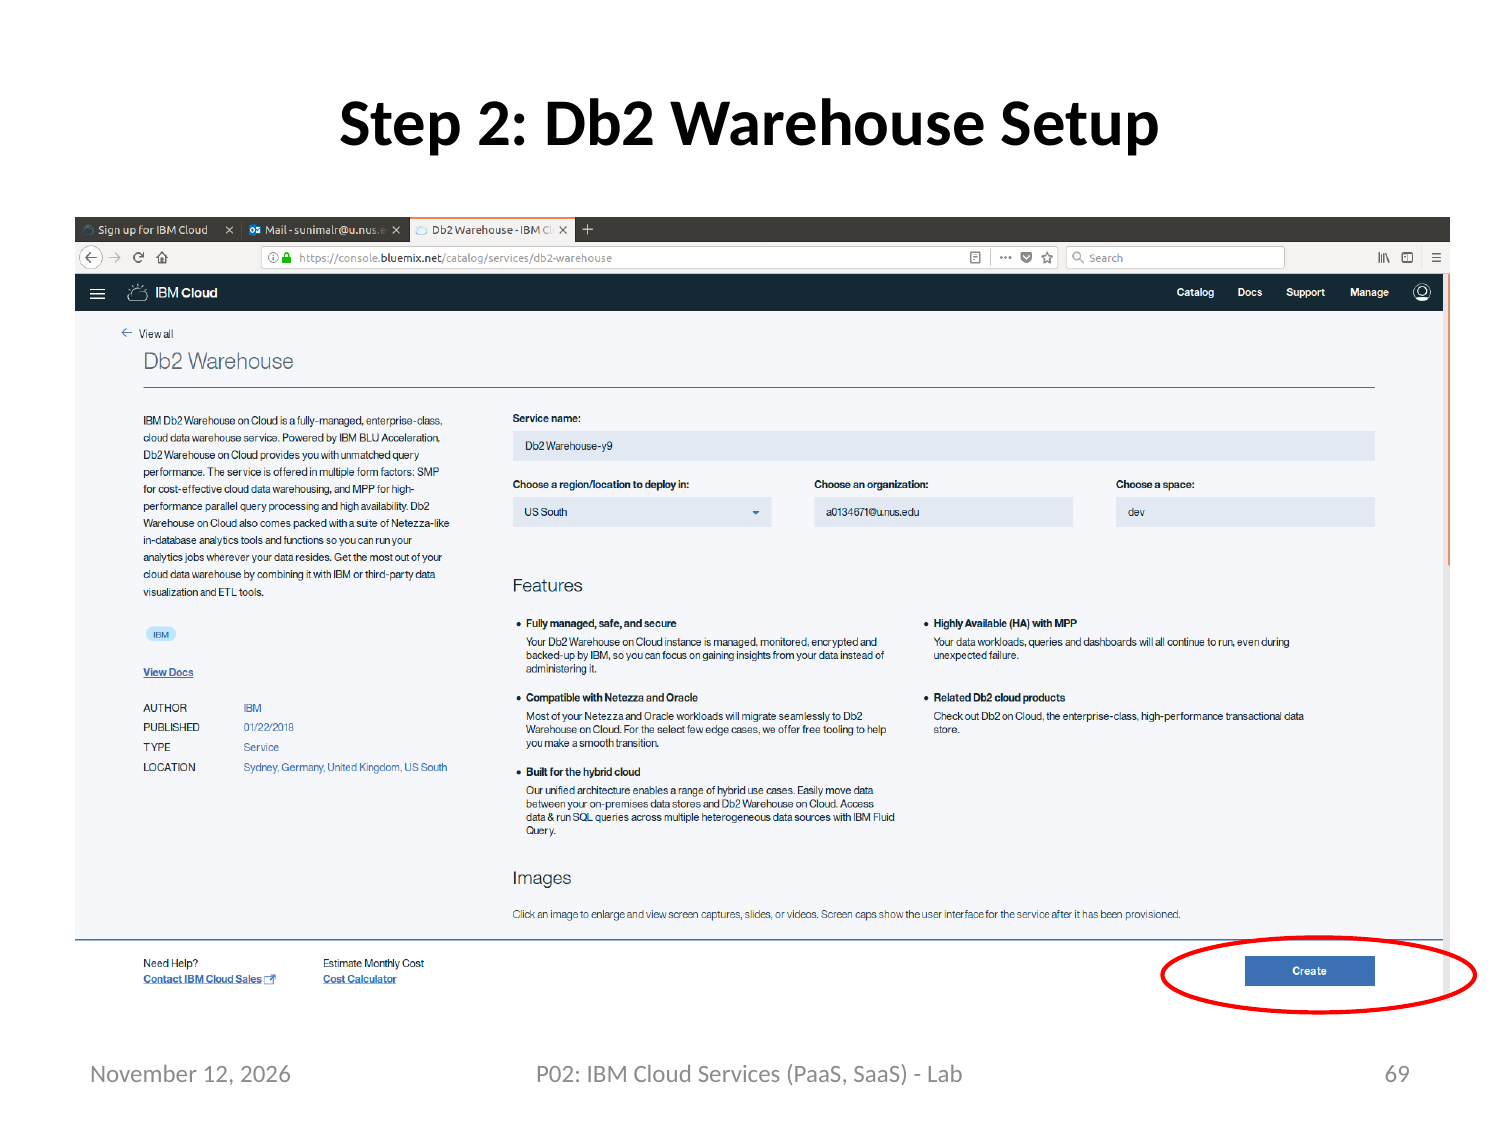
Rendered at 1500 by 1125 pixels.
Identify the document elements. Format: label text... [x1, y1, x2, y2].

title Step 2: Db2 Warehouse Setup [75, 24, 1425, 213]
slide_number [75, 1042, 425, 1103]
slide_number 69 [1074, 1042, 1425, 1103]
text_box [1230, 1008, 1407, 1015]
footer P02: IBM Cloud Services (PaaS, SaaS) - Lab [512, 1042, 988, 1103]
picture [74, 217, 1451, 1002]
text_box [1454, 953, 1478, 996]
